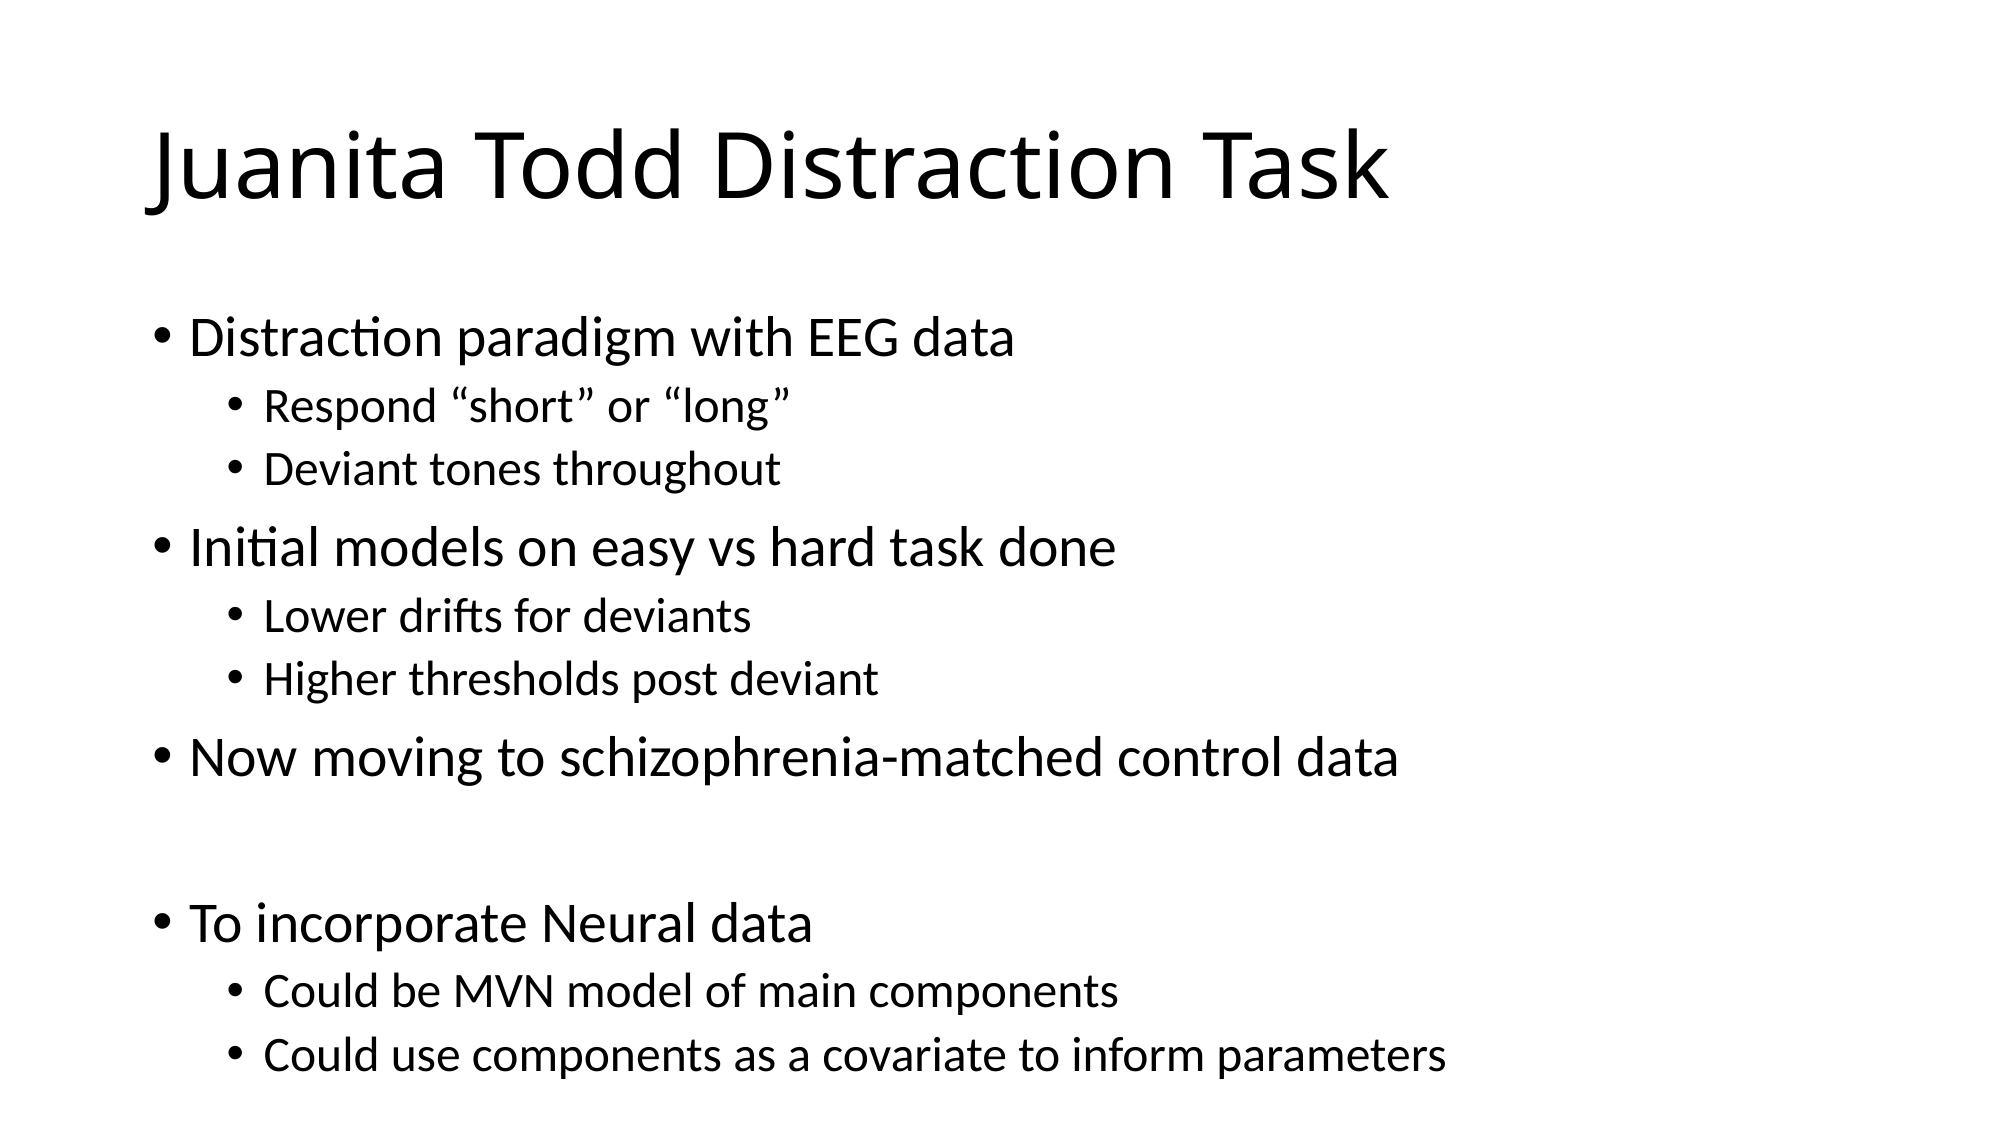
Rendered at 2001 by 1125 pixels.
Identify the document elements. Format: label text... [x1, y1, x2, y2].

title Juanita Todd Distraction Task [137, 59, 1863, 278]
list Distraction paradigm with EEG data Respond “short” or “long” Deviant tones throughout Initial models on easy vs hard task done Lower drifts for deviants Higher thresholds post deviant Now moving to schizophrenia-matched control data To incorporate Neural data Could be MVN model of main components Could use components as a covariate to inform parameters [137, 299, 1863, 1095]
